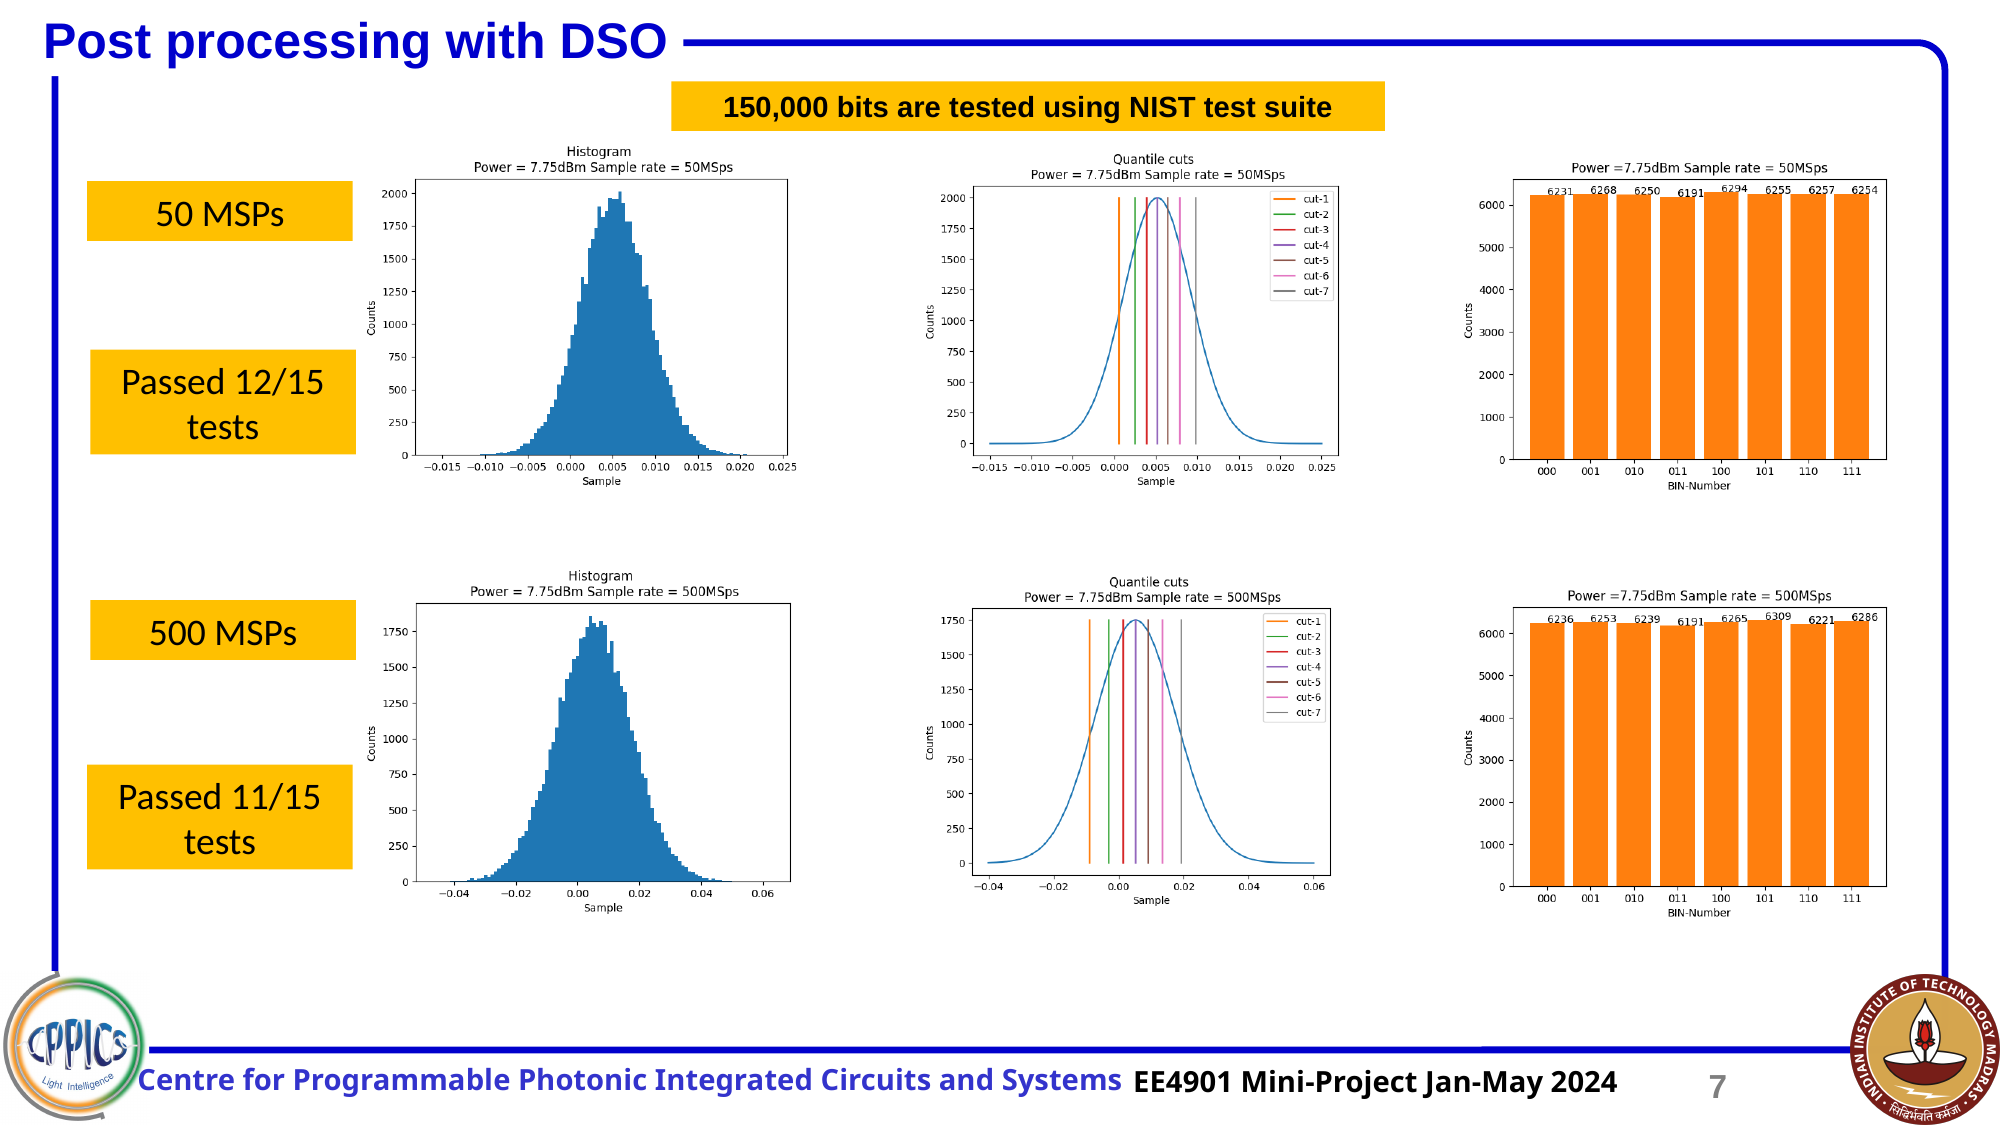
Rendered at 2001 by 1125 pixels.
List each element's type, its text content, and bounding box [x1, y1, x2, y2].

text_box Post processing with DSO [28, 1, 684, 77]
picture [0, 971, 150, 1125]
picture [143, 1073, 150, 1087]
picture [1452, 563, 1935, 927]
picture [1850, 974, 2000, 1125]
picture [355, 559, 838, 921]
picture [914, 566, 1376, 913]
slide_number 7 [1693, 1057, 1818, 1118]
picture [355, 135, 835, 494]
text_box 150,000 bits are tested using NIST test suite [671, 81, 1385, 131]
text_box Passed 11/15 tests [87, 764, 353, 870]
picture [1452, 135, 1935, 499]
picture [914, 143, 1385, 494]
text_box 50 MSPs [87, 181, 353, 241]
text_box Passed 12/15 tests [90, 349, 355, 455]
text_box 500 MSPs [90, 600, 355, 660]
